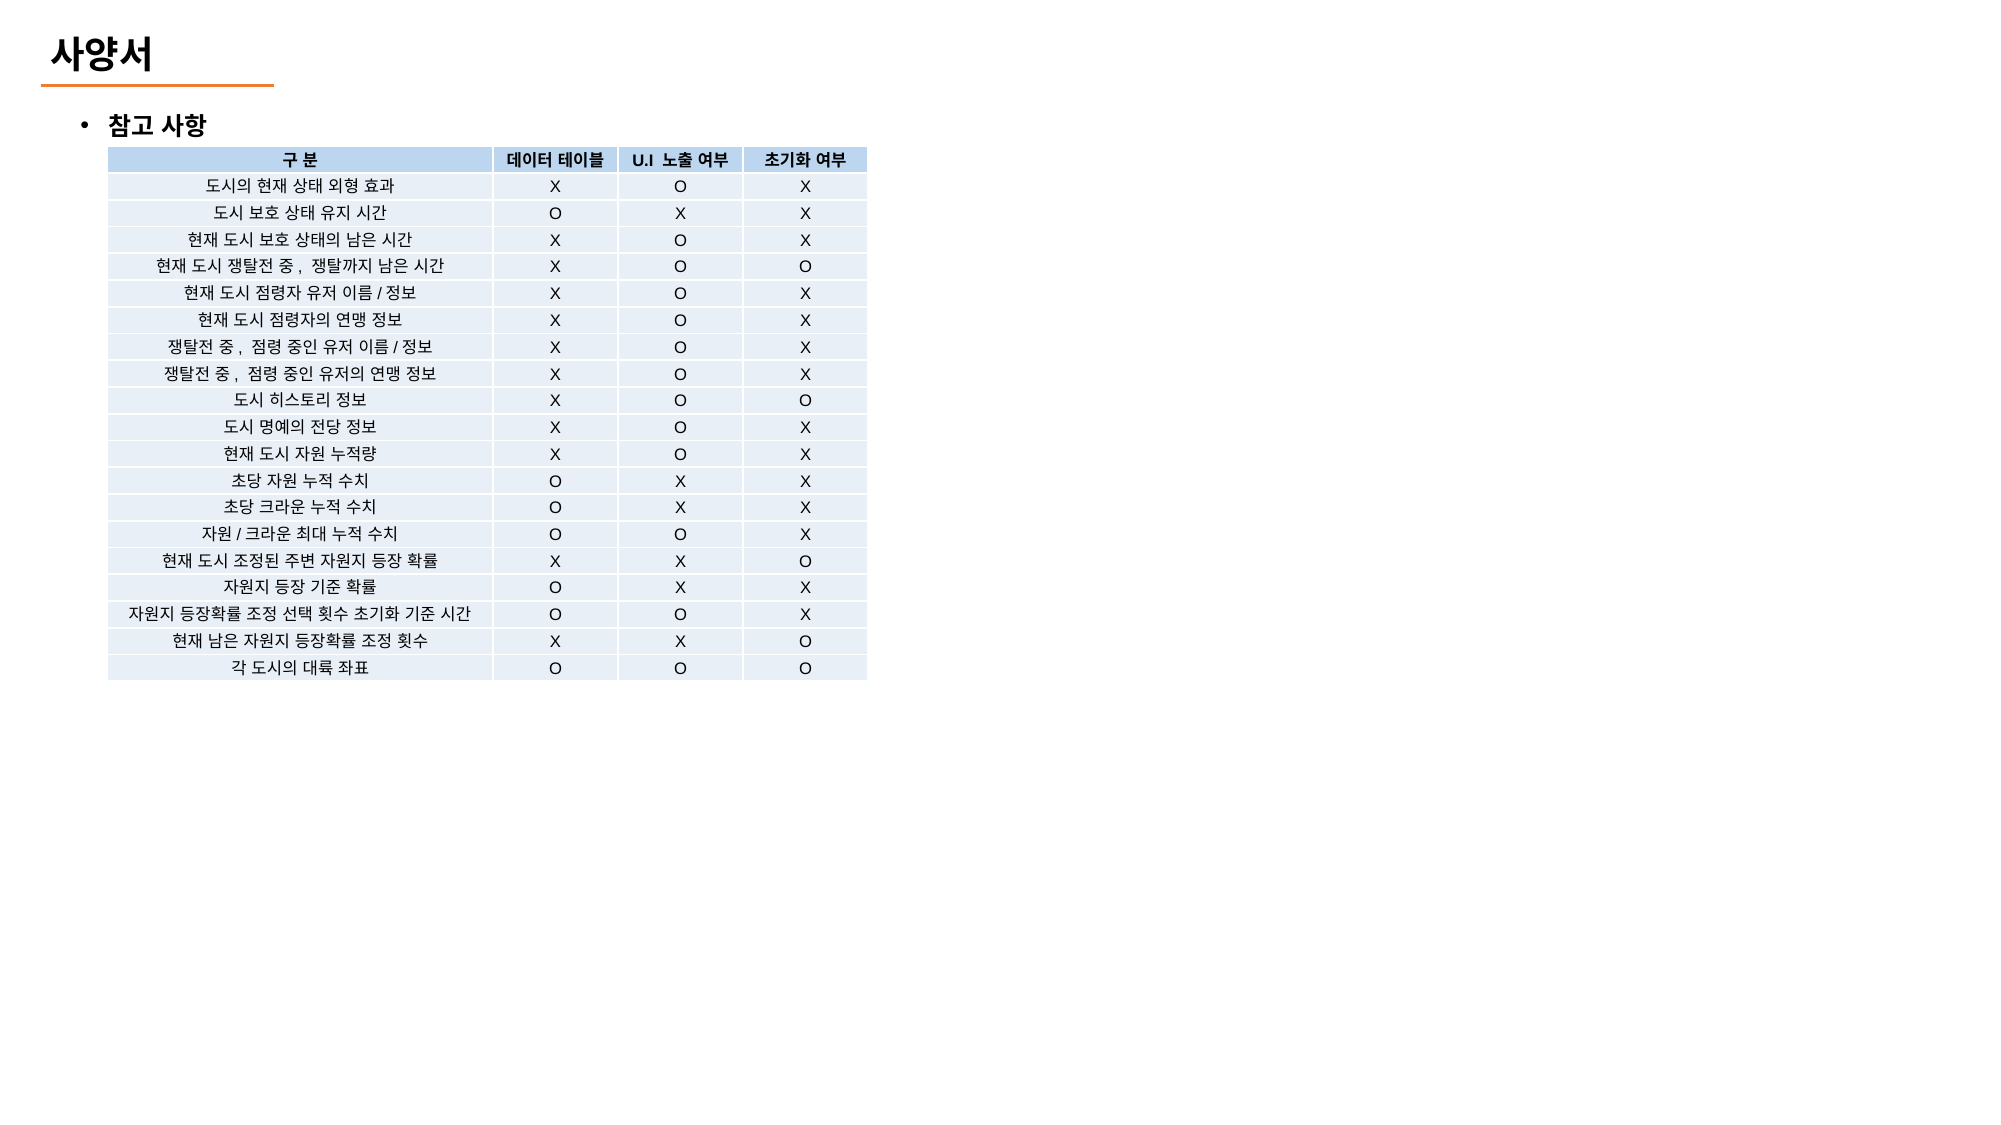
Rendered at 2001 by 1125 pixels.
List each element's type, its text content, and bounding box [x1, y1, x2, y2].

table_cell O [744, 629, 867, 654]
table_cell 현재 남은 자원지 등장확률 조정 횟수 [108, 629, 492, 654]
table_cell 쟁탈전 중, 점령 중인 유저 이름/정보 [108, 334, 492, 359]
table_cell X [744, 201, 867, 226]
table_cell 현재 도시 자원 누적량 [108, 441, 492, 466]
table_cell X [744, 334, 867, 359]
table_cell X [494, 415, 617, 440]
table_cell O [619, 281, 742, 306]
table_cell X [494, 388, 617, 413]
table_cell 자원/크라운 최대 누적 수치 [108, 522, 492, 547]
table_cell X [619, 548, 742, 573]
table_cell X [494, 281, 617, 306]
table_cell X [619, 495, 742, 520]
table_cell 현재 도시 쟁탈전 중, 쟁탈까지 남은 시간 [108, 254, 492, 279]
table_cell 자원지 등장확률 조정 선택 횟수 초기화 기준 시간 [108, 602, 492, 627]
table_cell 도시 보호 상태 유지 시간 [108, 201, 492, 226]
table_cell 초당 크라운 누적 수치 [108, 495, 492, 520]
table_cell X [494, 308, 617, 333]
table_cell O [619, 361, 742, 386]
table_cell 쟁탈전 중, 점령 중인 유저의 연맹 정보 [108, 361, 492, 386]
table_cell O [619, 602, 742, 627]
table_cell X [744, 468, 867, 493]
table_cell O [619, 308, 742, 333]
table_cell O [619, 415, 742, 440]
table_cell O [494, 655, 617, 680]
table_cell X [744, 308, 867, 333]
table_cell X [744, 281, 867, 306]
table_cell X [744, 441, 867, 466]
table_cell O [744, 655, 867, 680]
table_cell X [744, 602, 867, 627]
table_cell O [744, 548, 867, 573]
table_cell X [744, 361, 867, 386]
table_cell X [619, 468, 742, 493]
table_cell 자원지 등장 기준 확률 [108, 575, 492, 600]
table_cell 현재 도시 조정된 주변 자원지 등장 확률 [108, 548, 492, 573]
text_box 사양서 [35, 23, 180, 84]
table_cell X [744, 575, 867, 600]
table_header 데이터 테이블 [494, 147, 617, 172]
table_cell X [494, 548, 617, 573]
table_cell O [619, 174, 742, 199]
table_cell 현재 도시 점령자 유저 이름/정보 [108, 281, 492, 306]
table_cell O [619, 655, 742, 680]
table_cell X [494, 334, 617, 359]
table_cell O [494, 495, 617, 520]
table_cell 도시 명예의 전당 정보 [108, 415, 492, 440]
table_cell X [619, 575, 742, 600]
table_cell O [494, 522, 617, 547]
table_cell O [619, 522, 742, 547]
table_cell O [619, 388, 742, 413]
table_cell 현재 도시 점령자의 연맹 정보 [108, 308, 492, 333]
table_header 초기화 여부 [744, 147, 867, 172]
table_cell 각 도시의 대륙 좌표 [108, 655, 492, 680]
table_cell X [744, 522, 867, 547]
table_header 구 분 [108, 147, 492, 172]
table_cell 현재 도시 보호 상태의 남은 시간 [108, 227, 492, 252]
table_cell X [744, 415, 867, 440]
table_cell X [494, 361, 617, 386]
table_cell O [494, 602, 617, 627]
table_cell 도시 히스토리 정보 [108, 388, 492, 413]
table_cell O [744, 254, 867, 279]
table_cell O [494, 575, 617, 600]
table_cell X [494, 227, 617, 252]
table_cell O [744, 388, 867, 413]
table_cell 초당 자원 누적 수치 [108, 468, 492, 493]
table_cell O [619, 334, 742, 359]
table_cell O [619, 254, 742, 279]
table_cell X [744, 227, 867, 252]
text_box 참고 사항 [65, 87, 519, 143]
table_cell 도시의 현재 상태 외형 효과 [108, 174, 492, 199]
table_cell X [494, 441, 617, 466]
table_cell X [619, 629, 742, 654]
table_cell X [494, 629, 617, 654]
table_cell X [744, 174, 867, 199]
table_cell X [494, 254, 617, 279]
table_cell O [494, 468, 617, 493]
table_cell X [619, 201, 742, 226]
table_cell O [619, 227, 742, 252]
table_cell O [494, 201, 617, 226]
table_header U.I 노출 여부 [619, 147, 742, 172]
table_cell X [494, 174, 617, 199]
table_cell O [619, 441, 742, 466]
table_cell X [744, 495, 867, 520]
